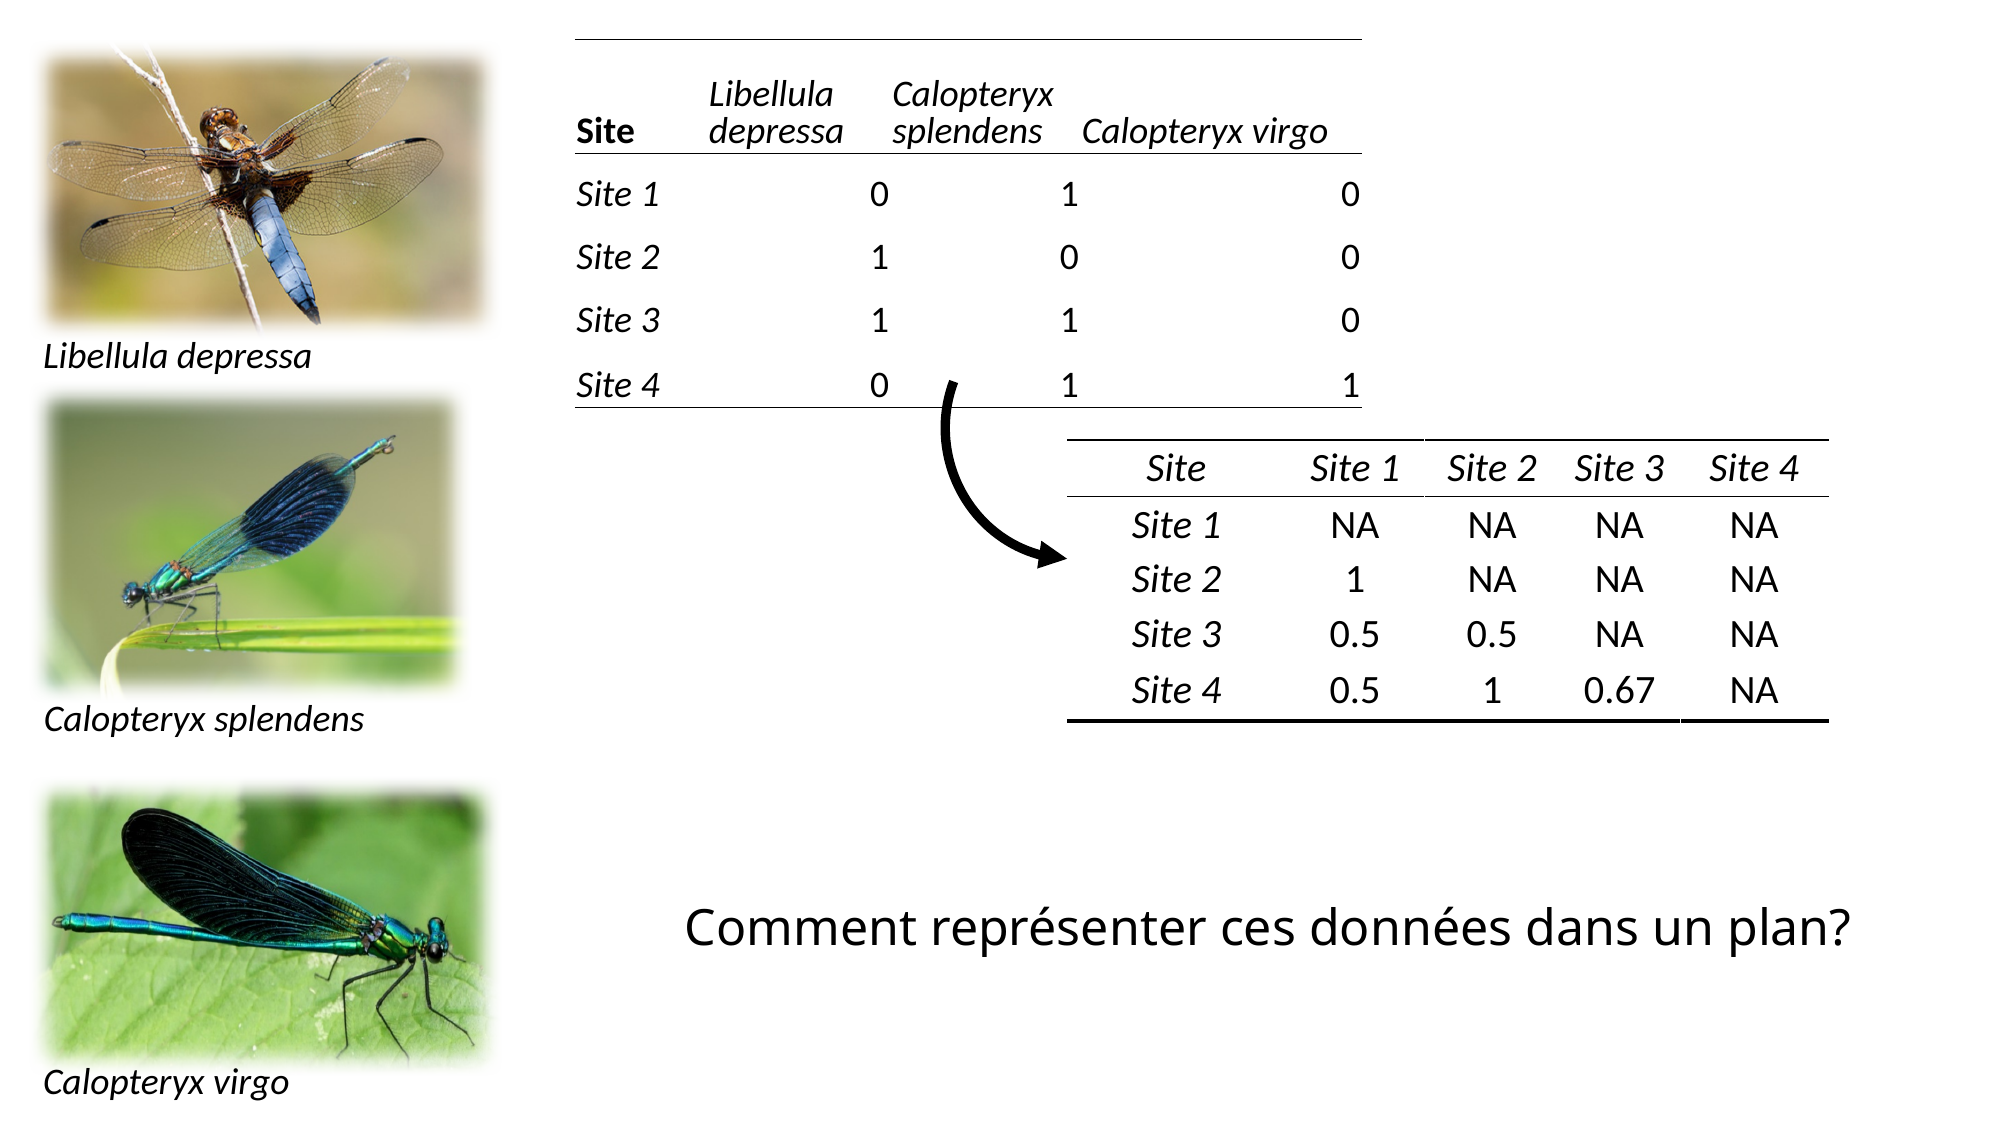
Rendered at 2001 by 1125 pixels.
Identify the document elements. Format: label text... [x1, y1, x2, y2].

table_cell 0 [1080, 216, 1362, 279]
table_cell 0 [891, 216, 1080, 279]
table_cell 1 [891, 342, 1080, 407]
table_cell 1 [707, 216, 891, 279]
table_cell Site 4 [575, 342, 707, 407]
table_header Libellula depressa [707, 40, 891, 153]
table_cell 1 [1080, 342, 1362, 407]
table_cell Site 2 [575, 216, 707, 279]
table_cell 1 [707, 279, 891, 342]
table_cell 1 [891, 279, 1080, 342]
table_cell 1 [891, 154, 1080, 216]
table_header Calopteryx virgo [1080, 40, 1362, 153]
table_cell 0 [707, 154, 891, 216]
table_cell 0 [1080, 154, 1362, 216]
table_cell Site 1 [575, 154, 707, 216]
text_box Comment représenter ces données dans un plan? [670, 888, 1980, 963]
table_cell 0 [707, 342, 891, 407]
table_header Site [575, 40, 707, 153]
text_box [28, 775, 503, 1103]
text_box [1067, 439, 2000, 805]
table_cell 0 [1080, 279, 1362, 342]
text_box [28, 380, 473, 742]
table_cell Site 3 [575, 279, 707, 342]
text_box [28, 39, 503, 380]
text_box [944, 381, 1068, 564]
table_header Calopteryx splendens [891, 40, 1080, 153]
